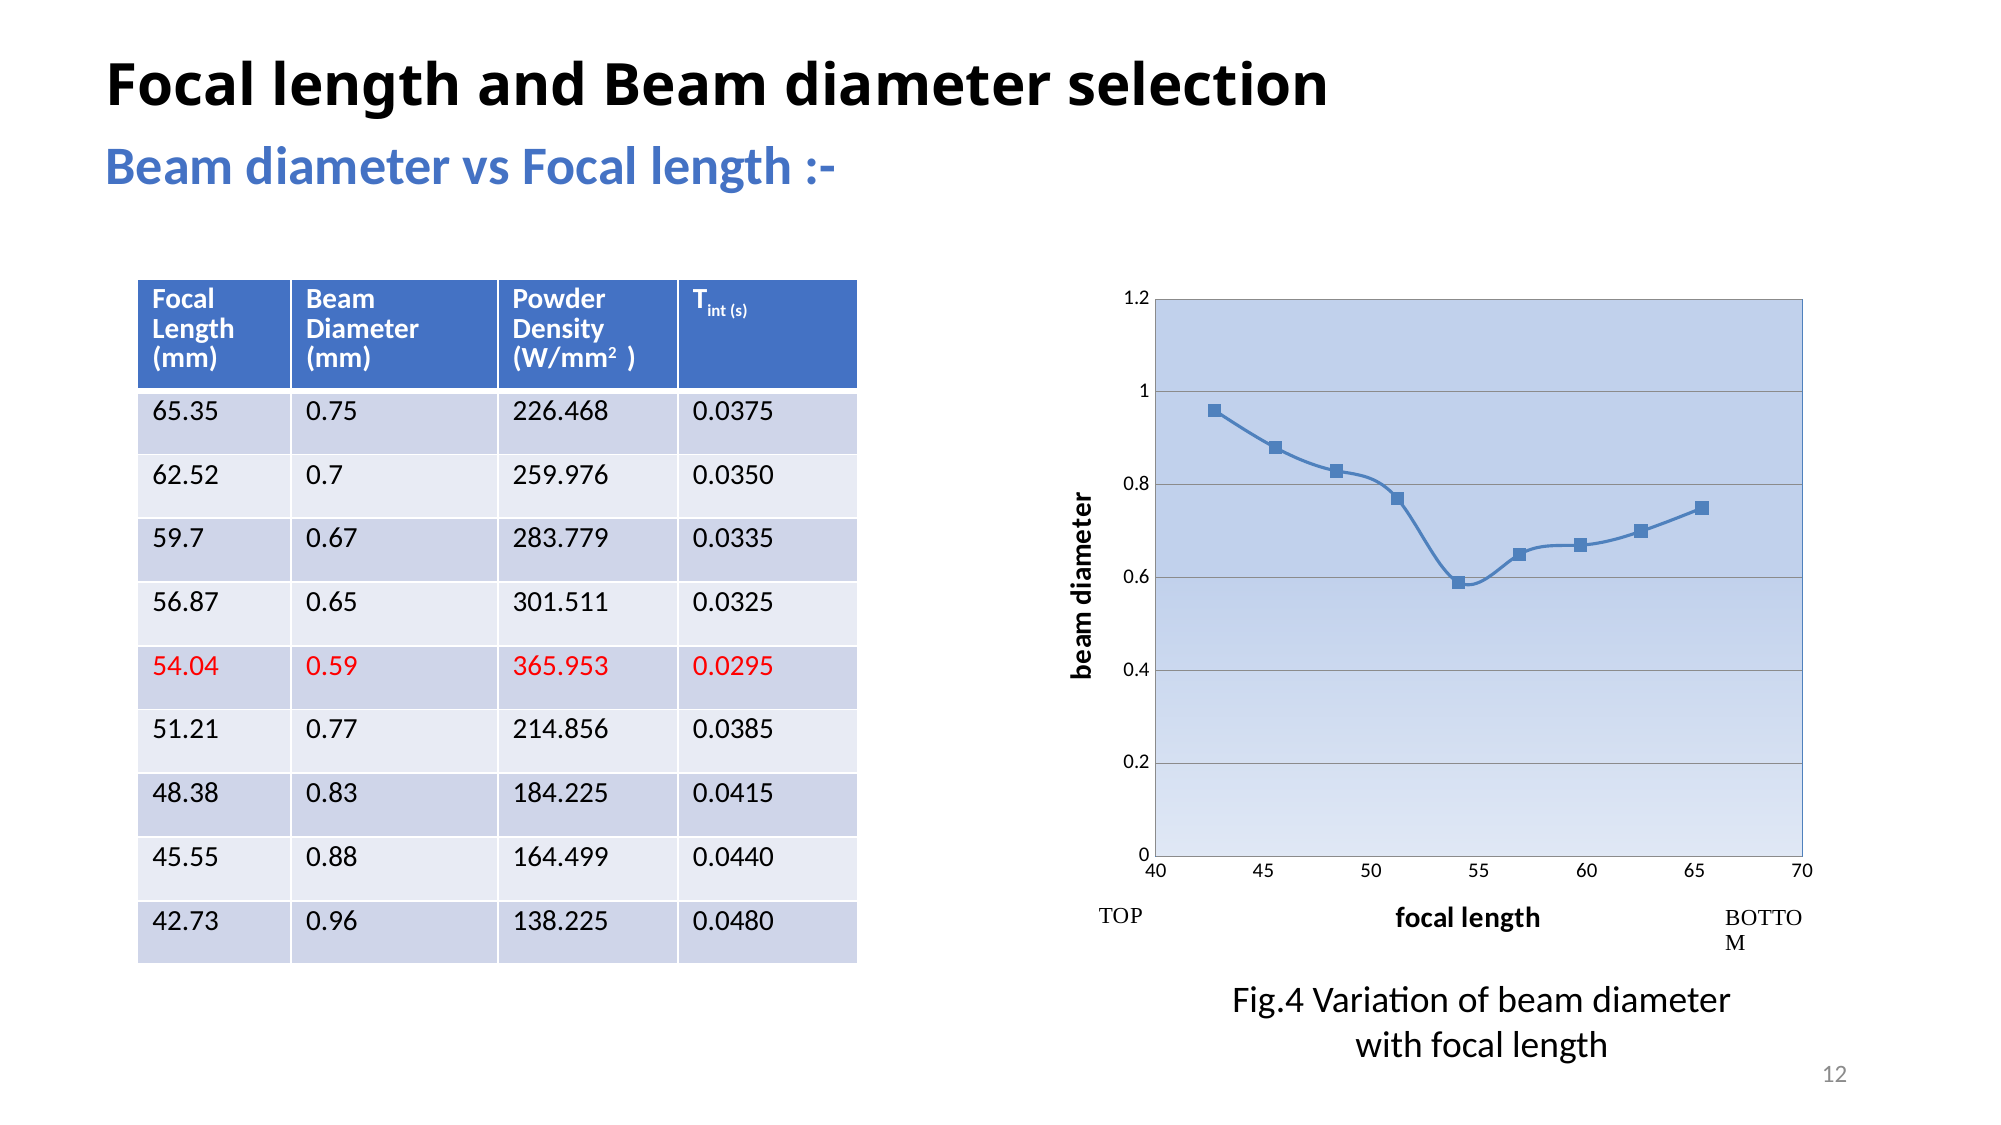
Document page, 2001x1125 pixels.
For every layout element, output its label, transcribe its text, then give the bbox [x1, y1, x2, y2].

table_cell 0.0335 [679, 519, 857, 581]
table_cell 65.35 [138, 394, 290, 454]
table_cell 0.0480 [679, 902, 857, 963]
table_cell 0.7 [292, 455, 497, 517]
table_cell 283.779 [499, 519, 677, 581]
table_cell 0.96 [292, 902, 497, 963]
table_cell 56.87 [138, 583, 290, 645]
table_cell 301.511 [499, 583, 677, 645]
list Beam diameter vs Focal length :- [90, 130, 1325, 718]
table_cell 0.67 [292, 519, 497, 581]
table_cell 59.7 [138, 519, 290, 581]
table_cell 365.953 [499, 647, 677, 709]
table_cell 0.59 [292, 647, 497, 709]
table_cell 259.976 [499, 455, 677, 517]
table_cell 51.21 [138, 710, 290, 772]
table_cell 0.65 [292, 583, 497, 645]
table_cell 0.0415 [679, 774, 857, 836]
table_cell 62.52 [138, 455, 290, 517]
table_cell 0.88 [292, 838, 497, 900]
table_cell 0.0375 [679, 394, 857, 454]
table_cell 138.225 [499, 902, 677, 963]
slide_number 12 [1412, 1042, 1863, 1103]
table_cell 184.225 [499, 774, 677, 836]
table_cell 0.0350 [679, 455, 857, 517]
table_cell 0.77 [292, 710, 497, 772]
table_cell 214.856 [499, 710, 677, 772]
table_header Focal Length (mm) [138, 280, 290, 388]
table_cell 0.83 [292, 774, 497, 836]
table_cell 0.75 [292, 394, 497, 454]
text_box Fig.4 Variation of beam diameter with focal length [1210, 983, 1754, 1073]
text_box Focal length and Beam diameter selection [90, 40, 1438, 125]
table_cell 0.0385 [679, 710, 857, 772]
table_cell 42.73 [138, 902, 290, 963]
table_header Beam Diameter (mm) [292, 280, 497, 388]
table_header Powder Density (W/mm2 ) [499, 280, 677, 388]
table_cell 45.55 [138, 838, 290, 900]
table_cell 0.0295 [679, 647, 857, 709]
table_cell 54.04 [138, 647, 290, 709]
table_cell 0.0325 [679, 583, 857, 645]
table_cell 164.499 [499, 838, 677, 900]
table_header Tint (s) [679, 280, 857, 388]
table_cell 48.38 [138, 774, 290, 836]
table_cell 226.468 [499, 394, 677, 454]
table_cell 0.0440 [679, 838, 857, 900]
chart [1040, 261, 1834, 983]
